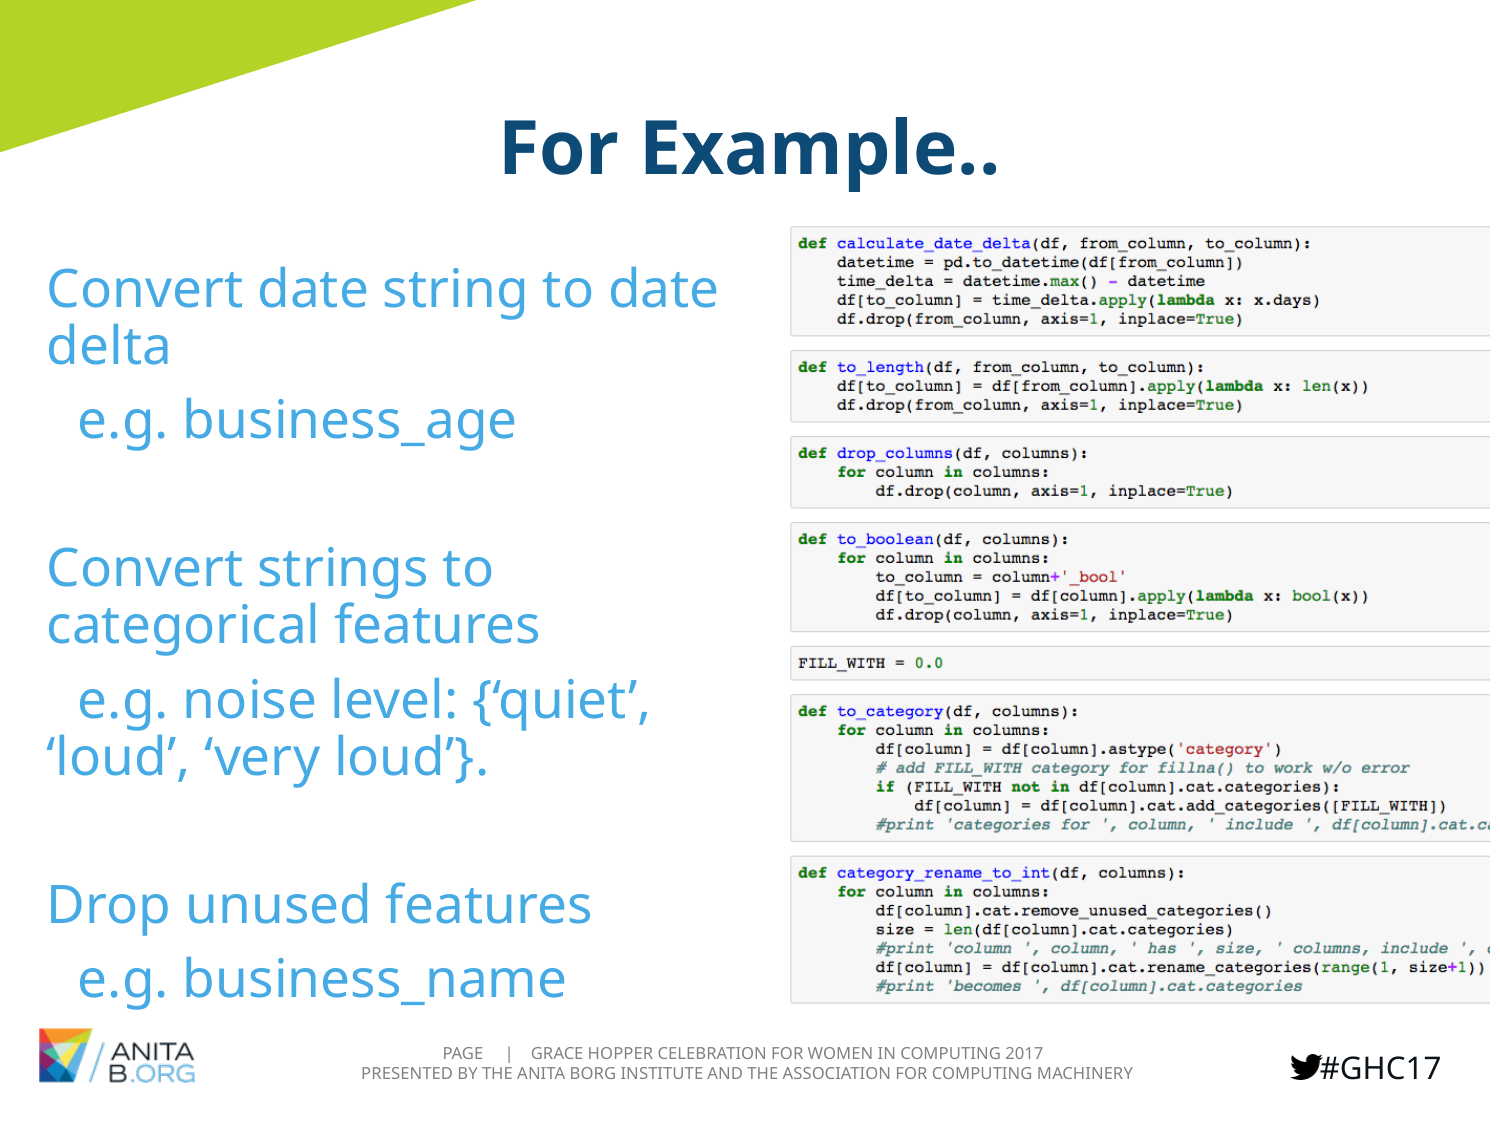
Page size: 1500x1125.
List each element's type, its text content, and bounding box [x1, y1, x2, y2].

list Convert date string to date delta e.g. business_age Convert strings to categorical features e.g. noise level: {‘quiet’, ‘loud’, ‘very loud’}. Drop unused features e.g. business_name [39, 253, 776, 946]
picture [39, 1028, 195, 1083]
title For Example.. [39, 0, 1461, 199]
picture [782, 220, 1491, 1012]
picture [1290, 1051, 1323, 1083]
